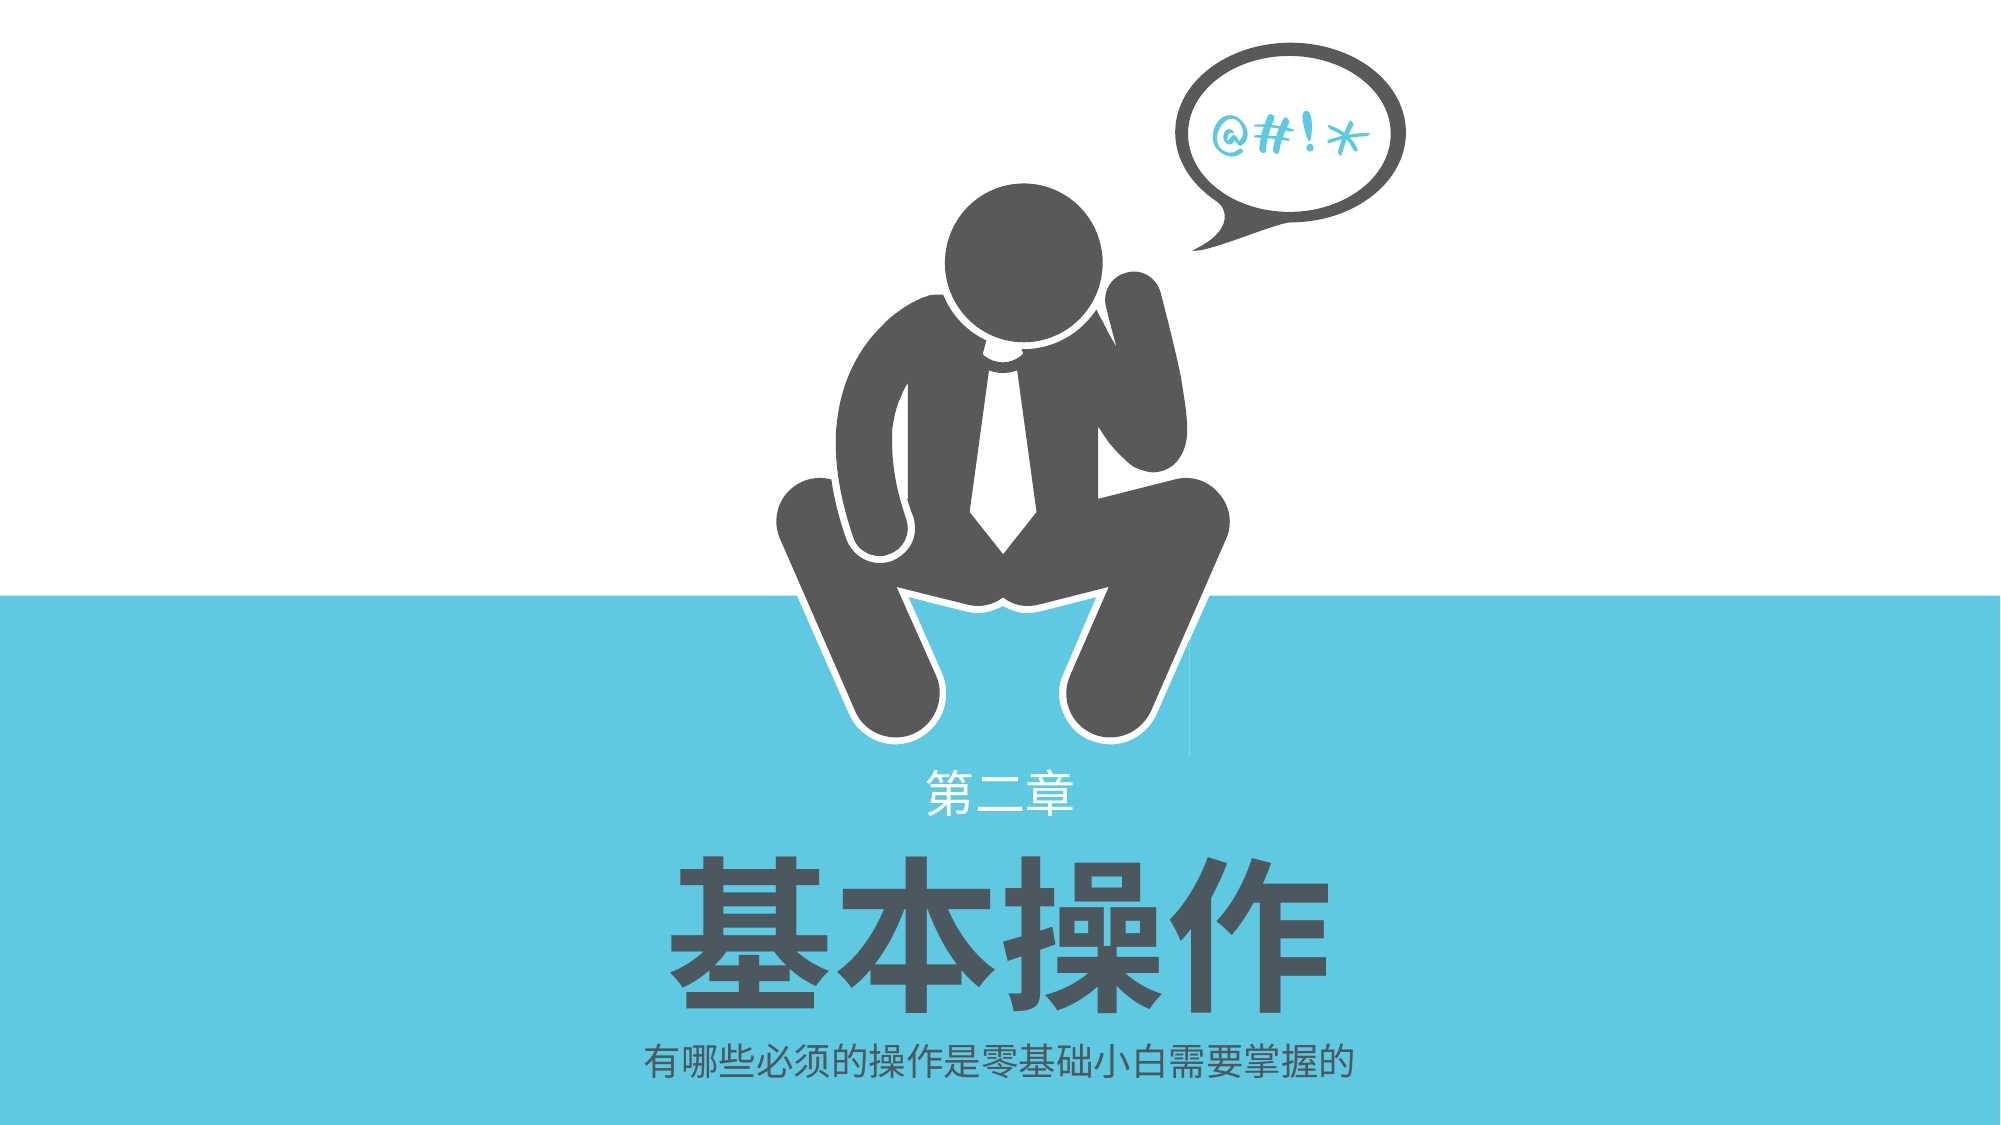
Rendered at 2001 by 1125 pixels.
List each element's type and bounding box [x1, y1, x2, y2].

text_box [1175, 42, 1406, 183]
text_box [1209, 107, 1372, 161]
text_box [0, 183, 2000, 1125]
